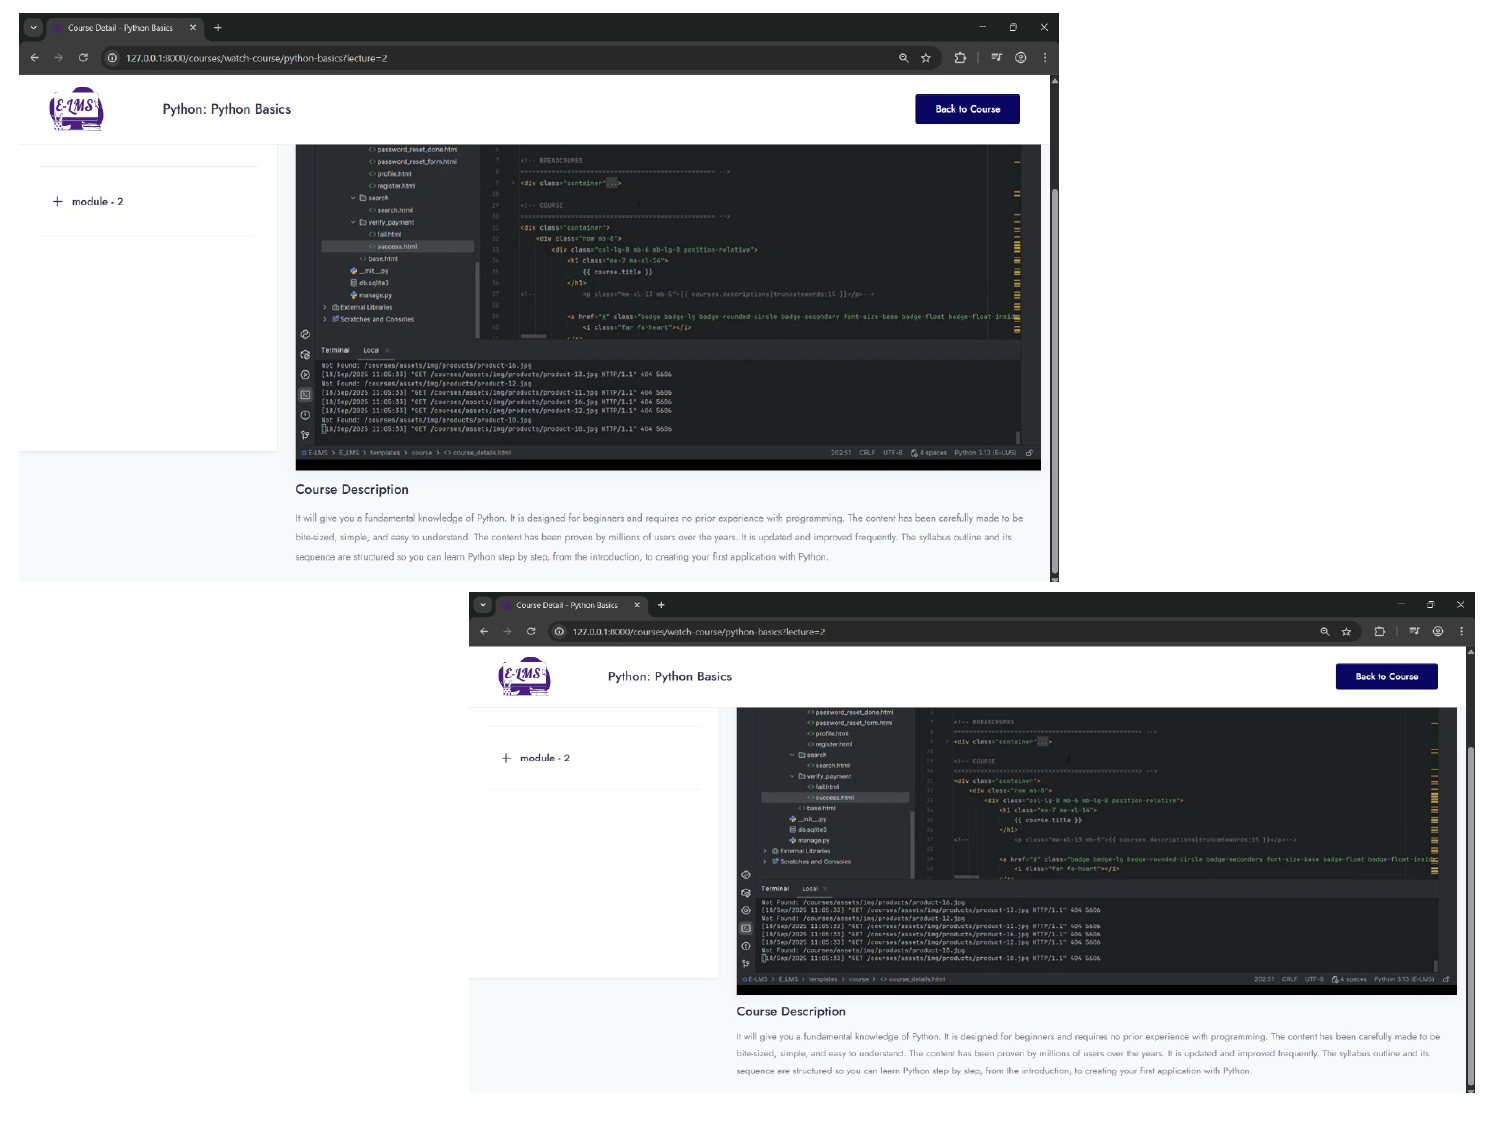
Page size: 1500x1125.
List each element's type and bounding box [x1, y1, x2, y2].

picture [19, 13, 1059, 582]
picture [469, 592, 1475, 1093]
